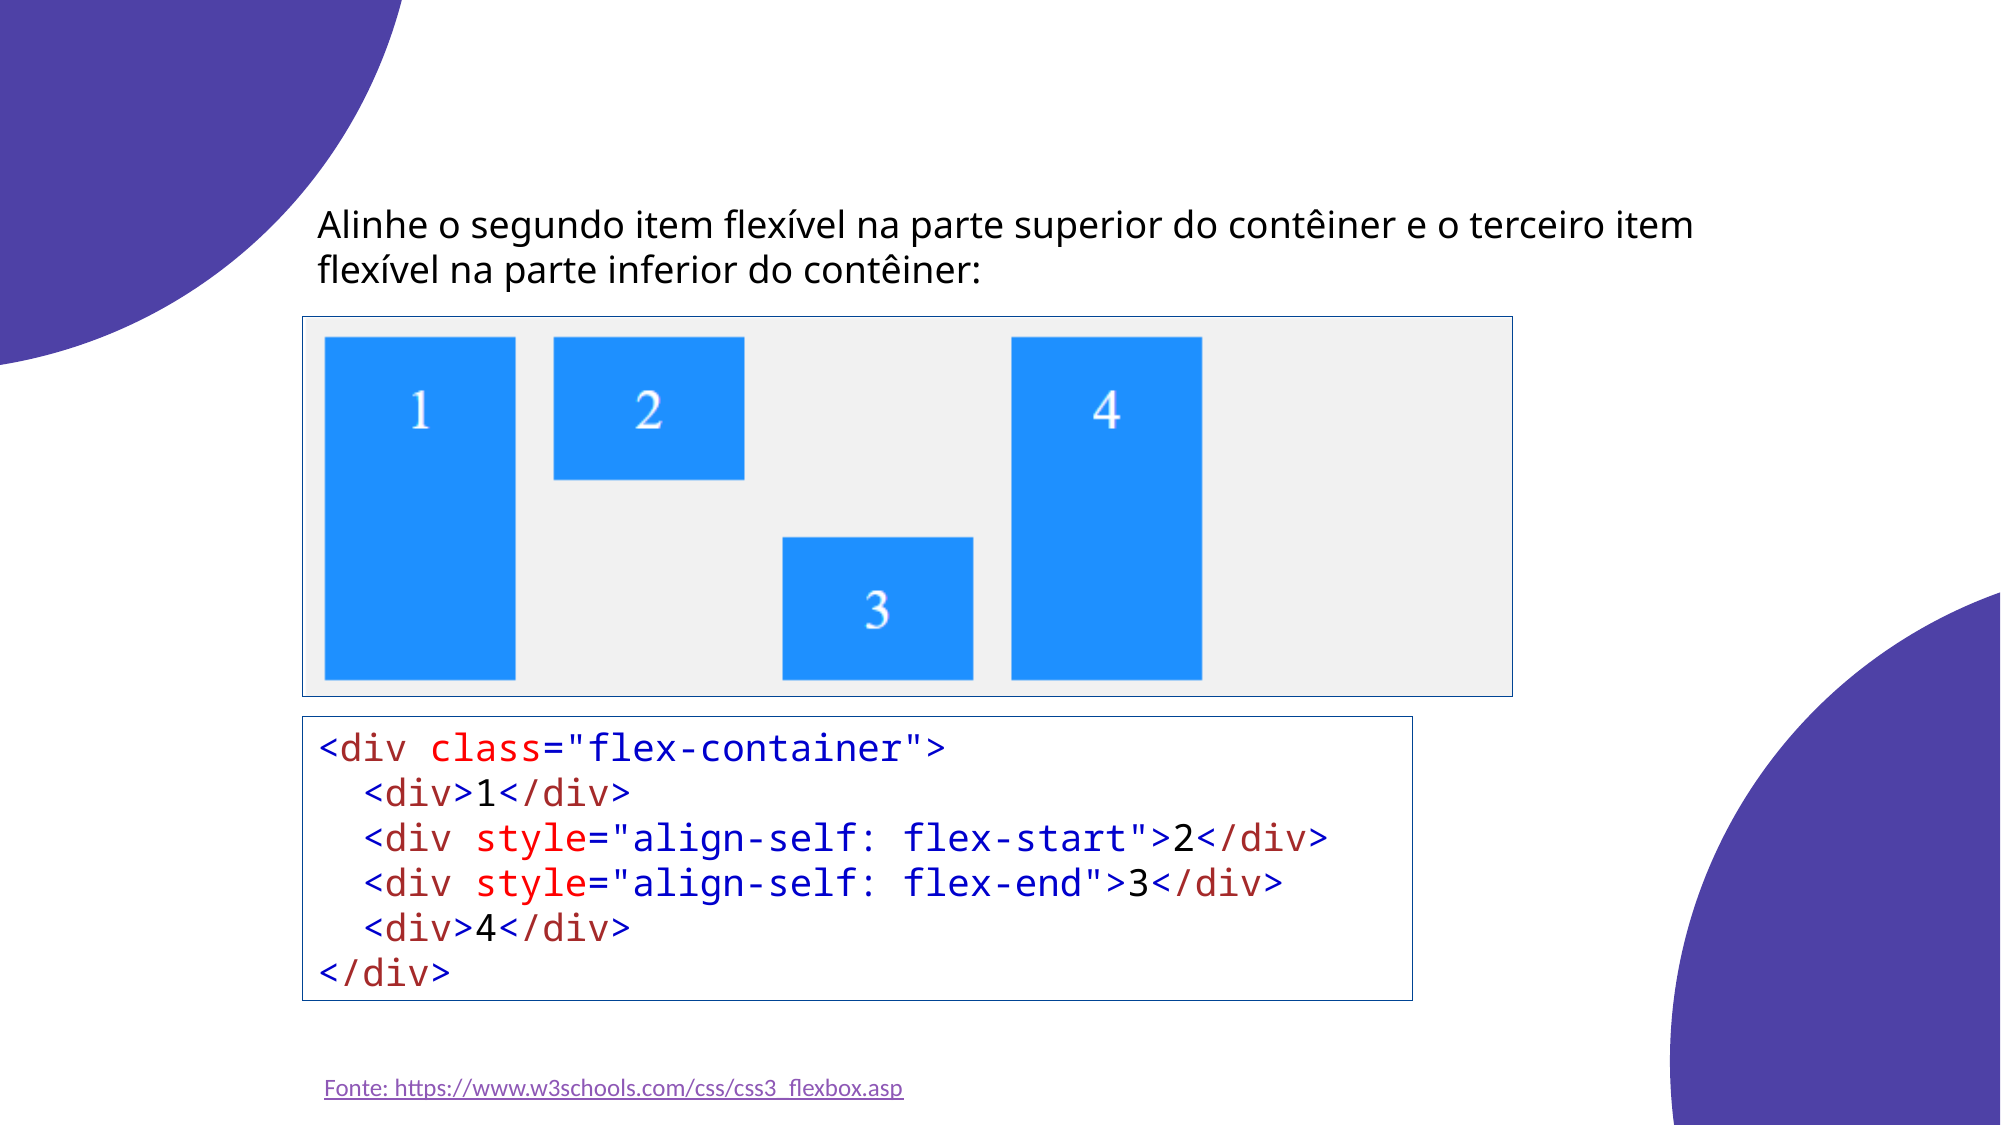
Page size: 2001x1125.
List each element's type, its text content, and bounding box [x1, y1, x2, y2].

picture [302, 316, 1513, 697]
text_box <div class="flex-container"> <div>1</div> <div style="align-self: flex-start">2</div> <div style="align-self: flex-end">3</div> <div>4</div> </div> [302, 716, 1413, 1001]
text_box Alinhe o segundo item flexível na parte superior do contêiner e o terceiro item flexível na parte inferior do contêiner: [302, 193, 1803, 299]
text_box Fonte: https://www.w3schools.com/css/css3_flexbox.asp [309, 1064, 919, 1109]
